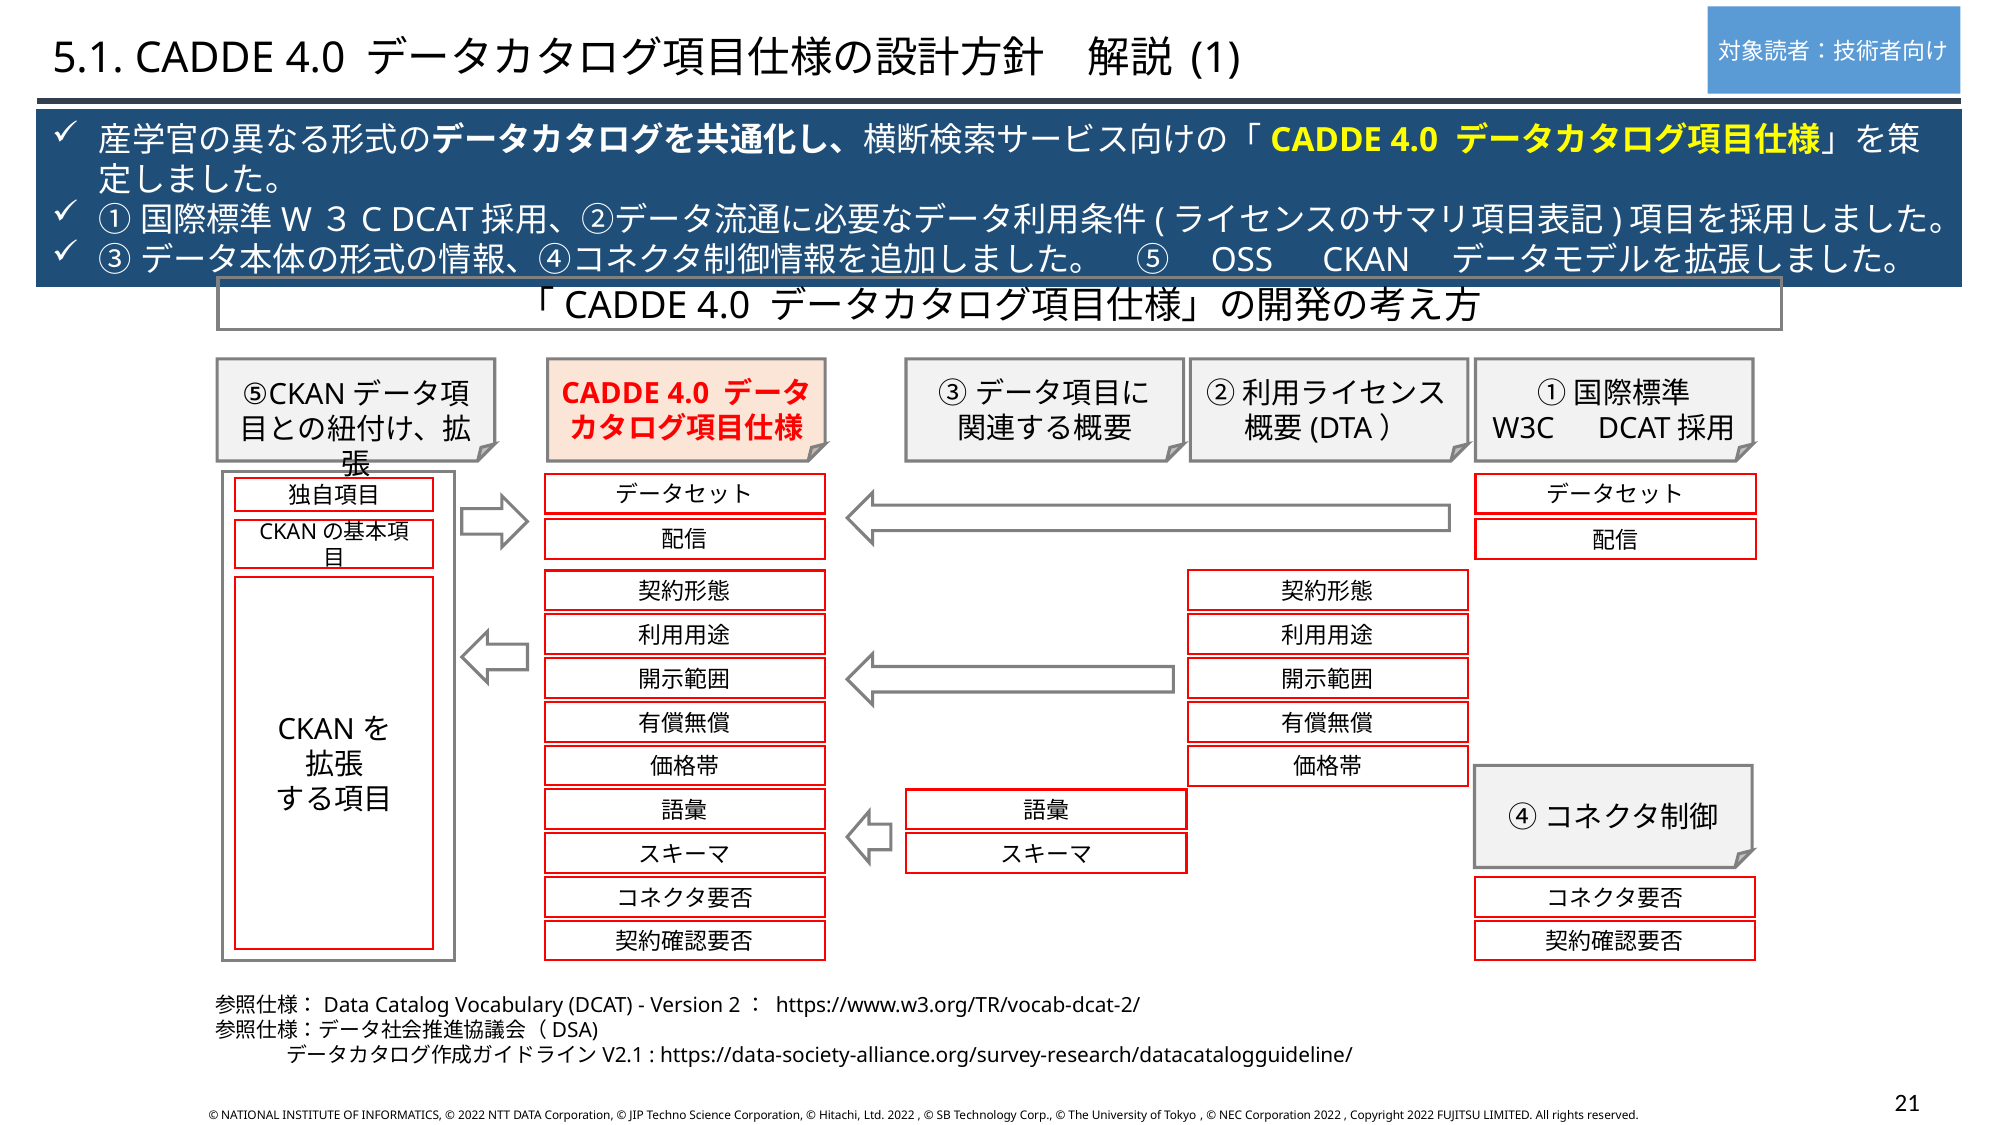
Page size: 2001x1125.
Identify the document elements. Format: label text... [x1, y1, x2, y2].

text_box 対象読者：技術者向け [1707, 89, 1961, 94]
text_box 産学官の異なる形式のデータカタログを共通化し、横断検索サービス向けの「CADDE 4.0 データカタログ項目仕様」を策定しました。 ①国際標準W３C DCAT採用、②データ流通に必要なデータ利用条件(ライセンスのサマリ項目表記)項目を採用しました。 ③データ本体の形式の情報、④コネクタ制御情報を追加しました。 ⑤ OSS CKAN データモデルを拡張しました。 [36, 110, 1961, 286]
text_box 5.1. CADDE 4.0 データカタログ項目仕様の設計方針 解説 (1) [37, 12, 1961, 89]
text_box 対象読者：技術者向け [1707, 6, 1961, 12]
text_box 参照仕様：Data Catalog Vocabulary (DCAT) - Version 2： https://www.w3.org/TR/vocab-dcat-2/ 参照仕様：データ社会推進協議会（DSA) データカタログ作成ガイドラインV2.1 : https://data-society-alliance.org/survey-research/datacatalogguideline/ [200, 984, 1879, 1125]
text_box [217, 277, 1782, 961]
